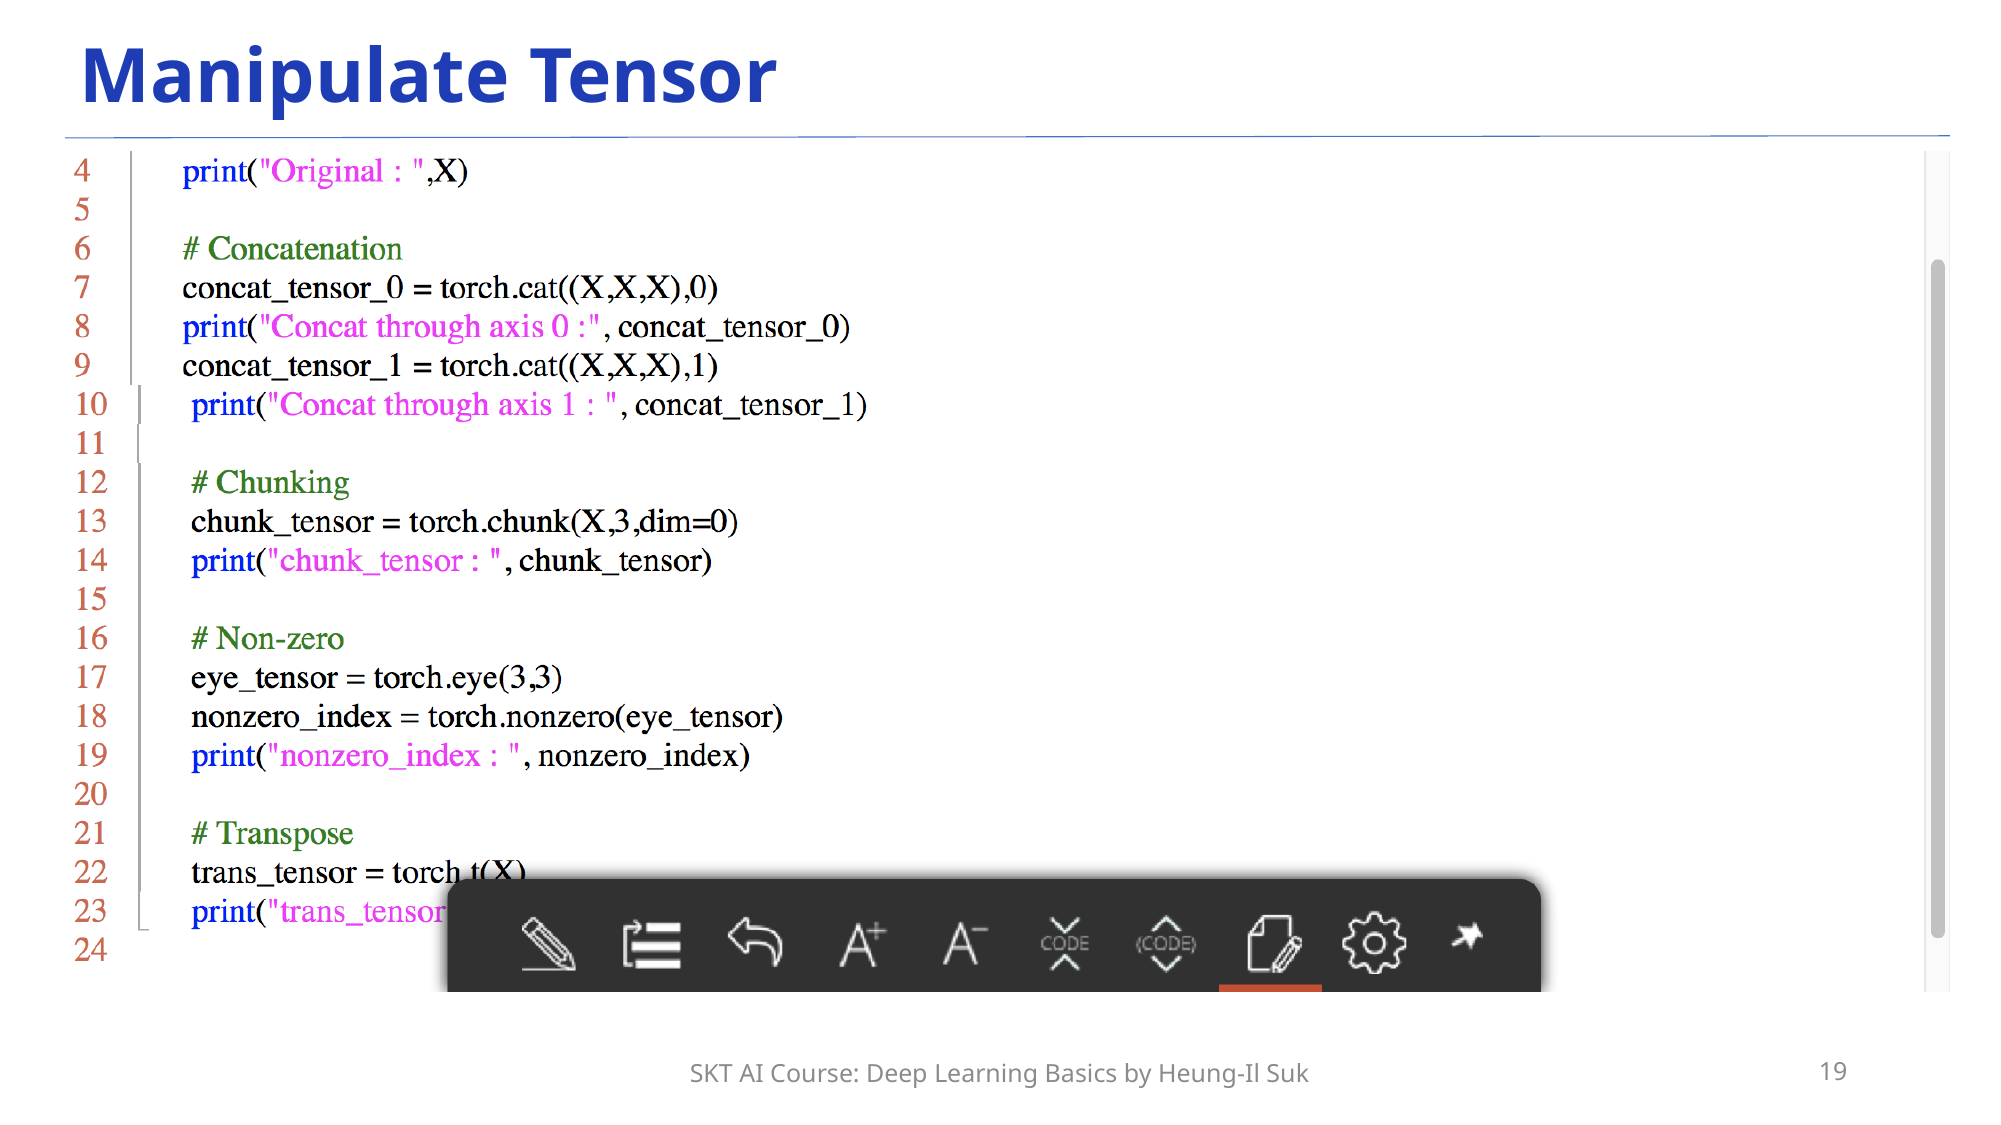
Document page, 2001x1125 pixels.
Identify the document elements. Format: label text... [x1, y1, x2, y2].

title Manipulate Tensor [64, 13, 1790, 135]
picture [29, 151, 1950, 1101]
footer SKT AI Course: Deep Learning Basics by Heung-Il Suk [662, 1042, 1338, 1103]
slide_number 19 [1412, 1042, 1863, 1103]
